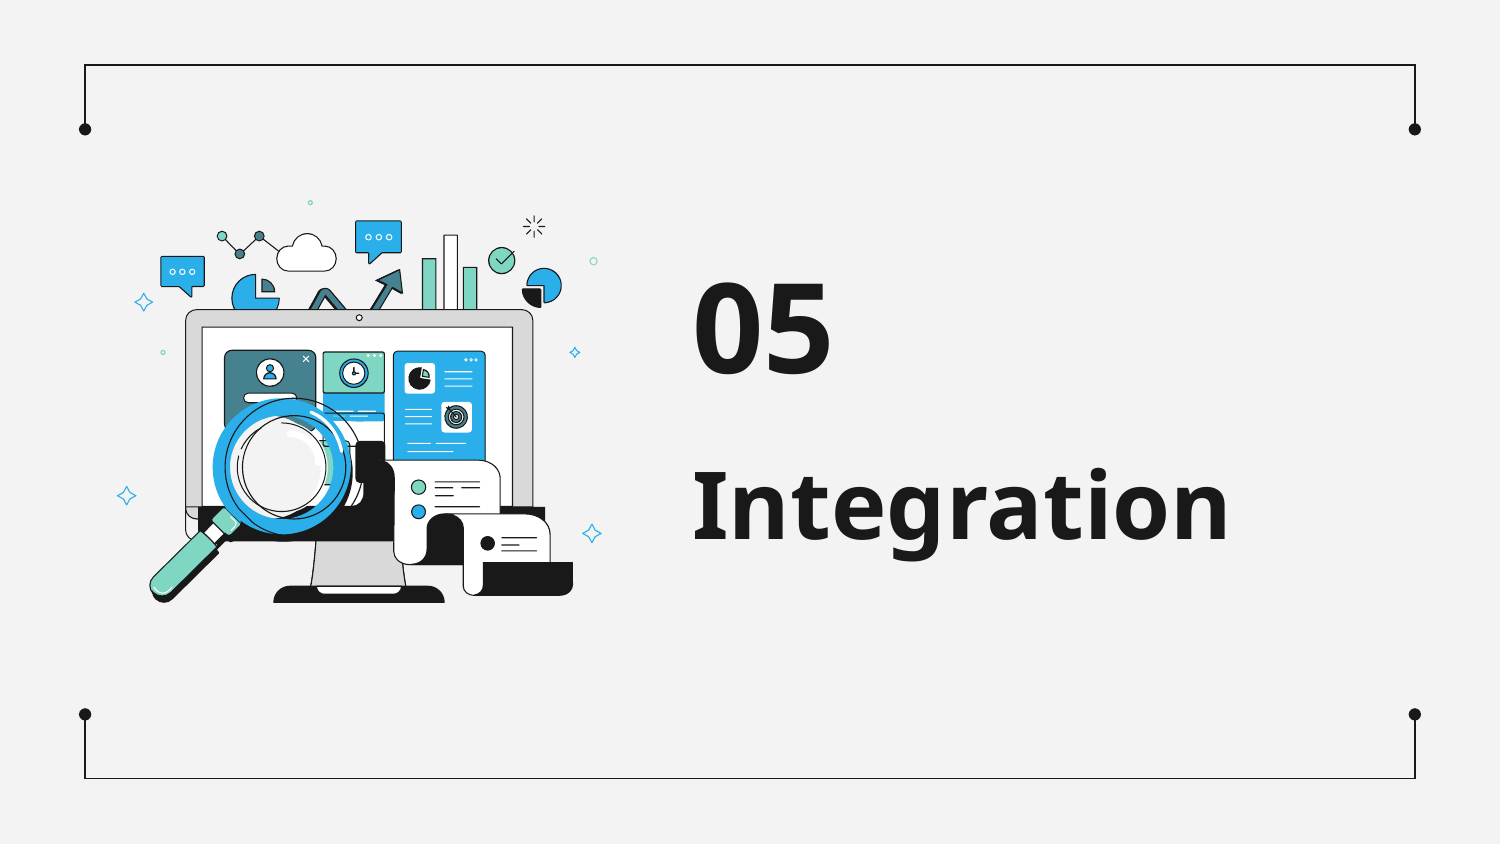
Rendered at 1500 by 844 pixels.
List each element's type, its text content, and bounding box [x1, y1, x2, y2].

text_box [116, 199, 602, 605]
title Integration [677, 430, 1383, 569]
title 05 [677, 275, 1383, 414]
